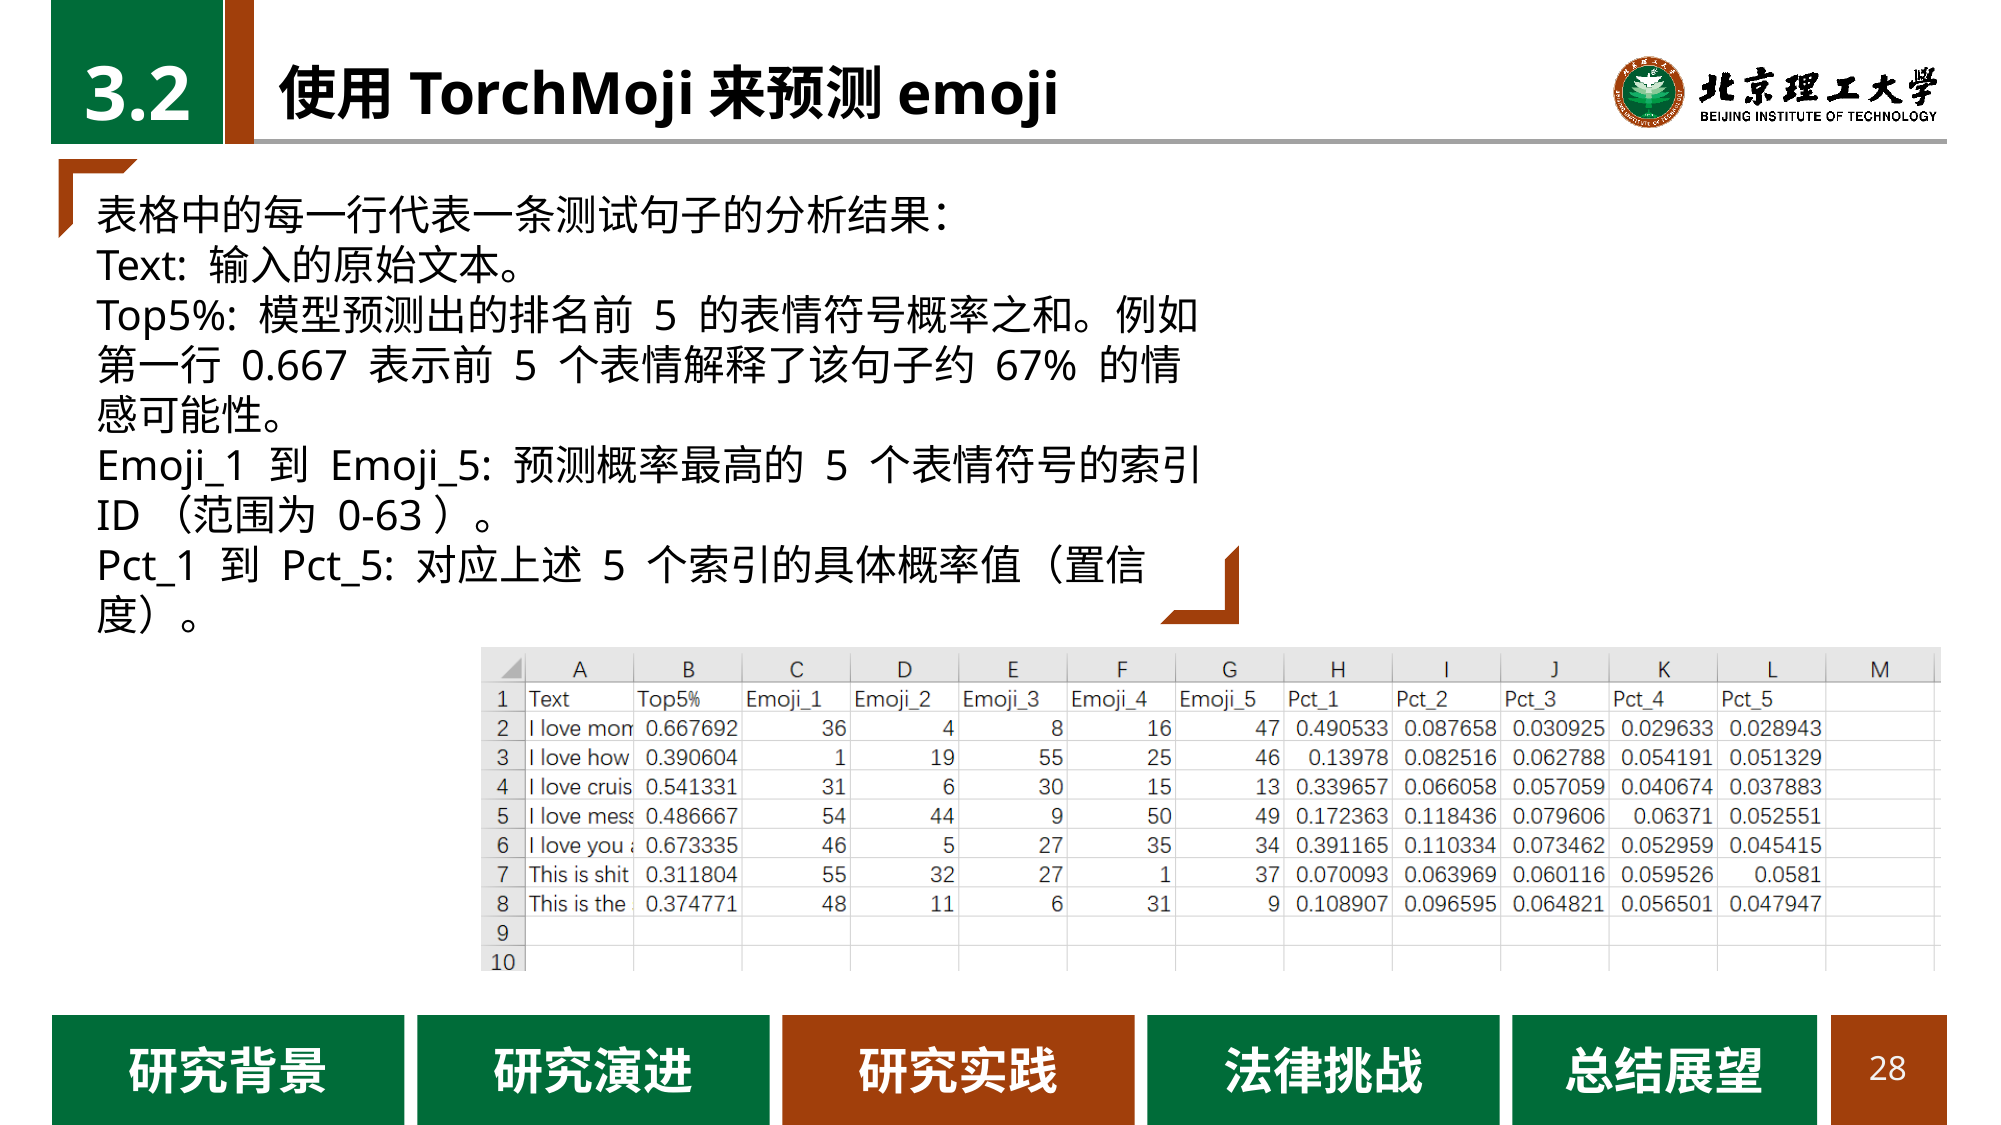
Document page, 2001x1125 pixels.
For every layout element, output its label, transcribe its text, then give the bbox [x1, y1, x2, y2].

text_box 3.2 [58, 38, 218, 144]
title 使用TorchMoji来预测emoji [263, 56, 1682, 136]
text_box 表格中的每一行代表一条测试句子的分析结果： Text: 输入的原始文本。 Top5%: 模型预测出的排名前 5 的表情符号概率之和。例如第一行 0.667 表示前 5 个表情解释了该句子约 67% 的情感可能性。 Emoji_1 到 Emoji_5: 预测概率最高的 5 个表情符号的索引 ID（范围为 0-63）。 Pct_1 到 Pct_5: 对应上述 5 个索引的具体概率值（置信度）。 [81, 181, 1228, 647]
text_box [1228, 545, 1239, 625]
picture [481, 647, 1941, 971]
picture [1682, 56, 1937, 128]
text_box [58, 159, 138, 239]
